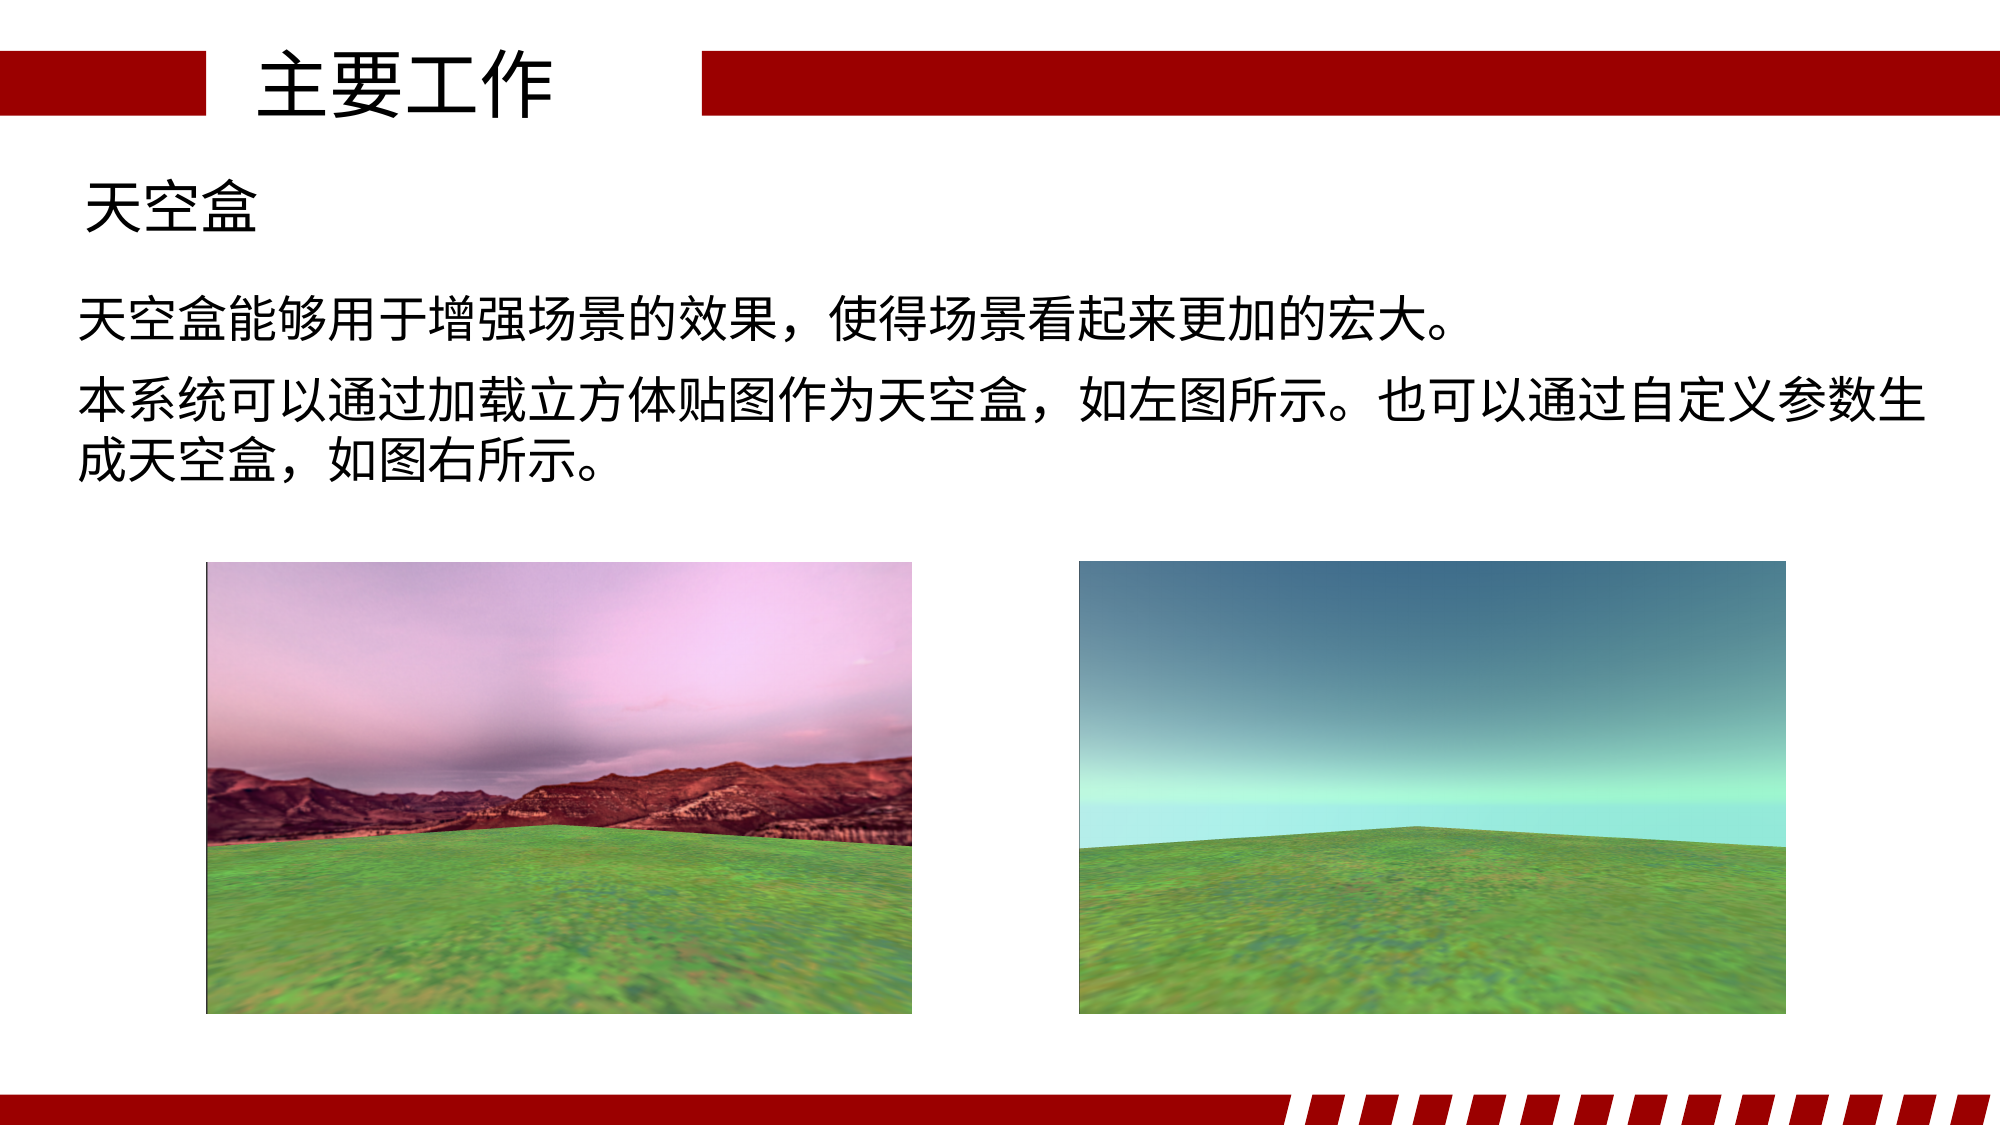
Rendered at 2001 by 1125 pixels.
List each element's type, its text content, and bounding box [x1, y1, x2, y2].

text_box [1303, 1093, 1347, 1125]
text_box [1949, 1093, 1992, 1125]
text_box [1572, 1093, 1616, 1125]
picture [206, 562, 912, 1014]
text_box 天空盒能够用于增强场景的效果，使得场景看起来更加的宏大。 本系统可以通过加载立方体贴图作为天空盒，如左图所示。也可以通过自定义参数生成天空盒，如图右所示。 [69, 279, 1951, 502]
text_box [1895, 1093, 1938, 1125]
text_box [1518, 1093, 1562, 1125]
text_box [1680, 1093, 1723, 1125]
text_box [0, 1093, 1293, 1125]
text_box [1357, 1093, 1401, 1125]
text_box 天空盒 [69, 171, 1891, 256]
text_box [1626, 1093, 1670, 1125]
text_box [701, 50, 2000, 117]
text_box [1733, 1093, 1777, 1125]
text_box [0, 50, 207, 117]
text_box [1787, 1093, 1831, 1125]
text_box [1411, 1093, 1454, 1125]
picture [1079, 561, 1786, 1014]
text_box [1841, 1093, 1885, 1125]
text_box [1465, 1093, 1508, 1125]
text_box 主要工作 [239, 30, 644, 135]
